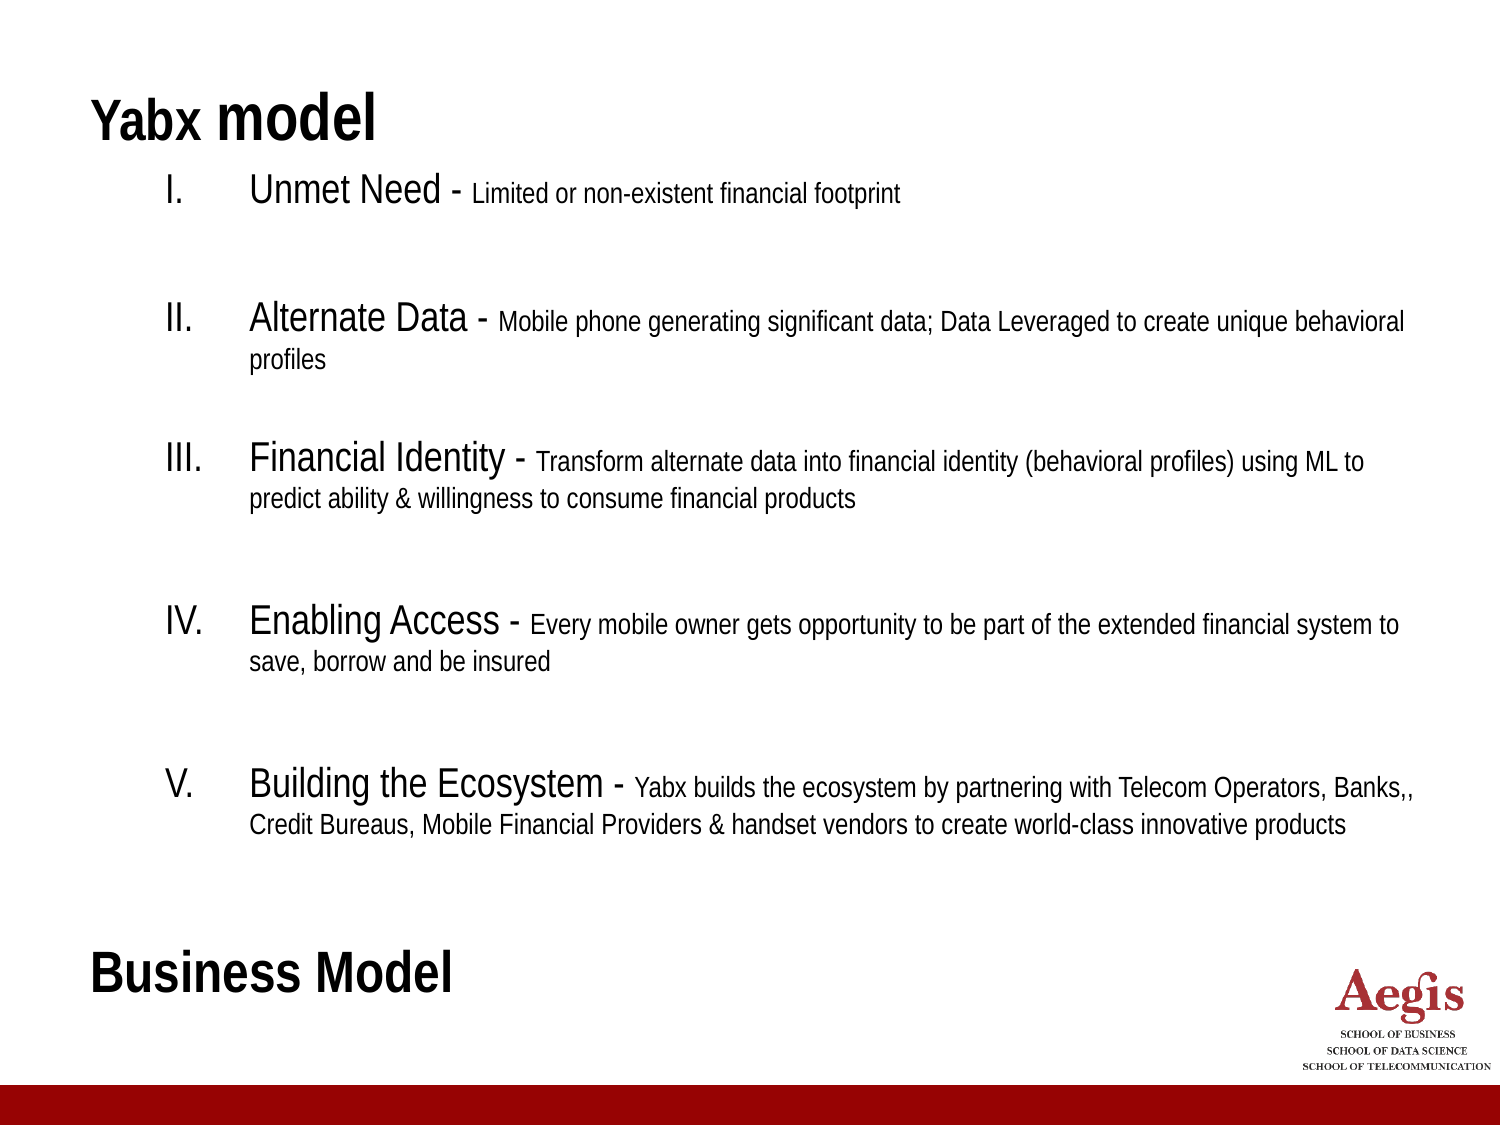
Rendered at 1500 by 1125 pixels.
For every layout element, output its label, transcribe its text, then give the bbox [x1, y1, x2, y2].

list Yabx model Unmet Need - Limited or non-existent financial footprint Alternate Data - Mobile phone generating significant data; Data Leveraged to create unique behavioral profiles Financial Identity - Transform alternate data into financial identity (behavioral profiles) using ML to predict ability & willingness to consume financial products Enabling Access - Every mobile owner gets opportunity to be part of the extended financial system to save, borrow and be insured Building the Ecosystem - Yabx builds the ecosystem by partnering with Telecom Operators, Banks,, Credit Bureaus, Mobile Financial Providers & handset vendors to create world-class innovative products Business Model [75, 66, 1436, 1012]
picture [1303, 969, 1491, 1070]
